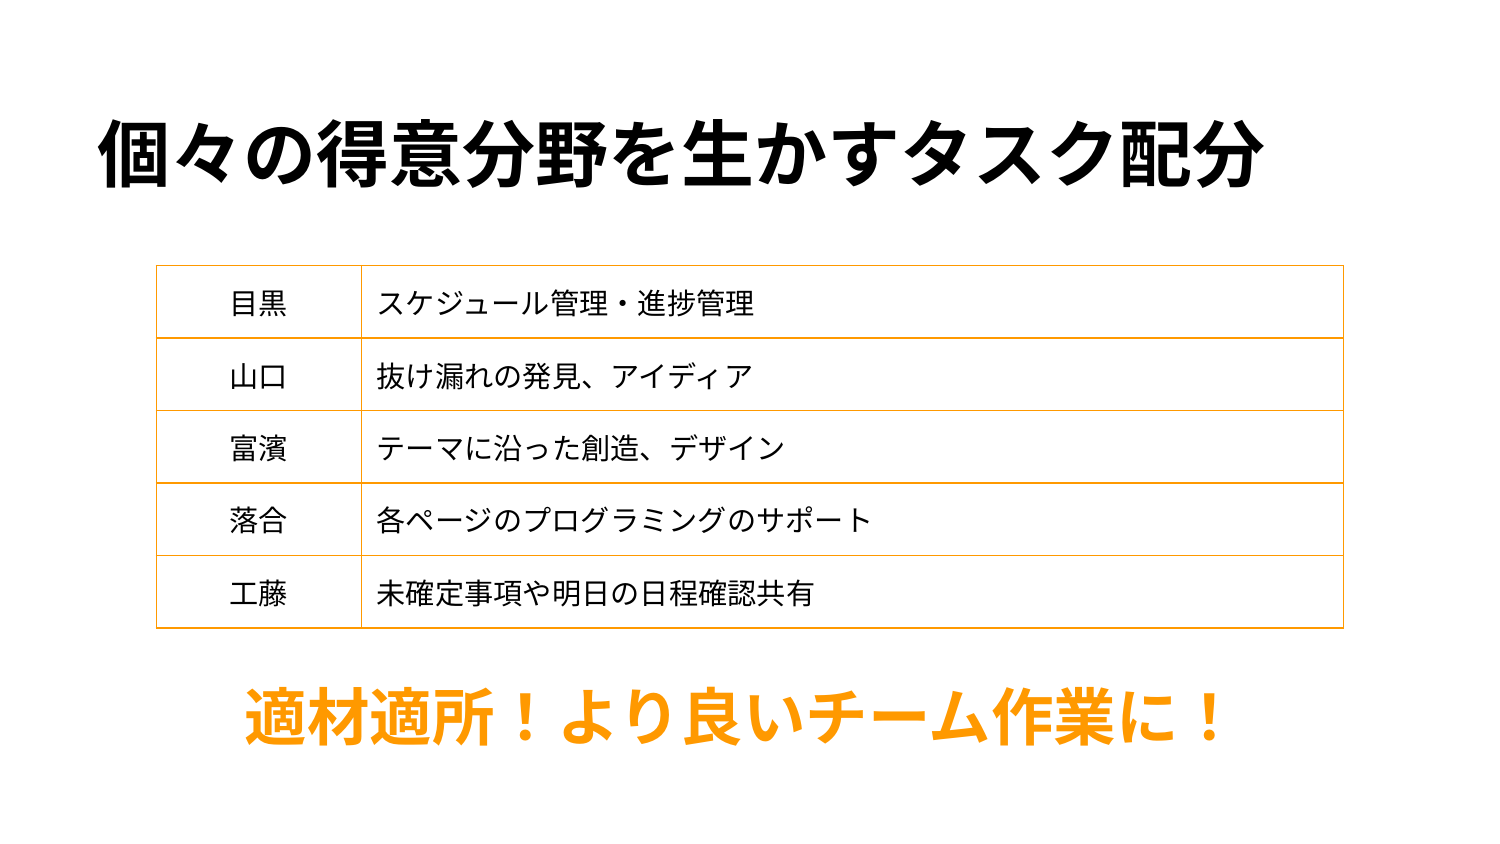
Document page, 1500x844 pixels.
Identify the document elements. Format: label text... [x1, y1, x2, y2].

table_header 目黒 [157, 266, 361, 337]
table_cell 富濱 [157, 411, 361, 482]
table_cell 抜け漏れの発見、アイディア [362, 339, 1343, 410]
table_header スケジュール管理・進捗管理 [362, 266, 1343, 337]
table_cell 未確定事項や明日の日程確認共有 [362, 556, 1343, 627]
table_cell 各ページのプログラミングのサポート [362, 484, 1343, 555]
table_cell 落合 [157, 484, 361, 555]
table_cell 工藤 [157, 556, 361, 627]
list 適材適所！より良いチーム作業に！ [229, 651, 1271, 763]
table_cell 山口 [157, 339, 361, 410]
table_cell テーマに沿った創造、デザイン [362, 411, 1343, 482]
title 個々の得意分野を生かすタスク配分 [82, 80, 1315, 175]
